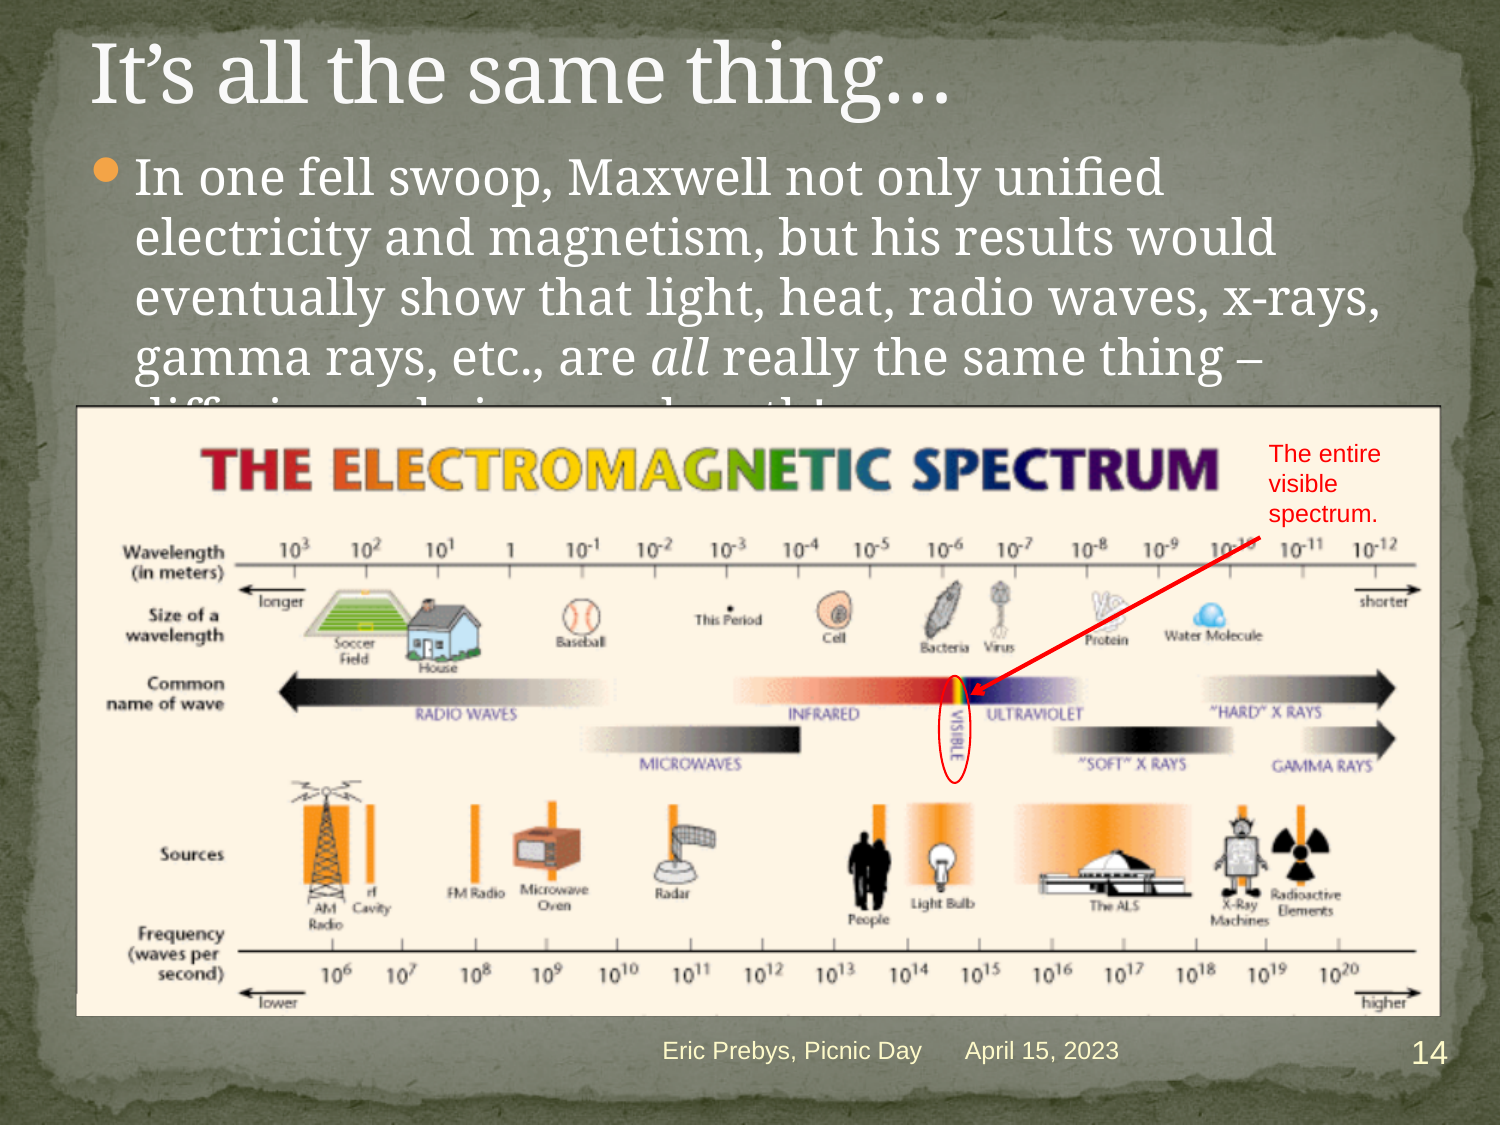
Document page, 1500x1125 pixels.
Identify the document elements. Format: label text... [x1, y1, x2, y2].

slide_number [950, 1026, 1375, 1081]
title It’s all the same thing… [74, 24, 1425, 128]
footer Eric Prebys, Picnic Day [350, 1026, 938, 1081]
picture [76, 405, 1443, 1018]
list In one fell swoop, Maxwell not only unified electricity and magnetism, but his results would eventually show that light, heat, radio waves, x-rays, gamma rays, etc., are all really the same thing – differing only in wavelength! [74, 137, 1426, 397]
slide_number 14 [1379, 1014, 1480, 1089]
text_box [972, 539, 1259, 693]
